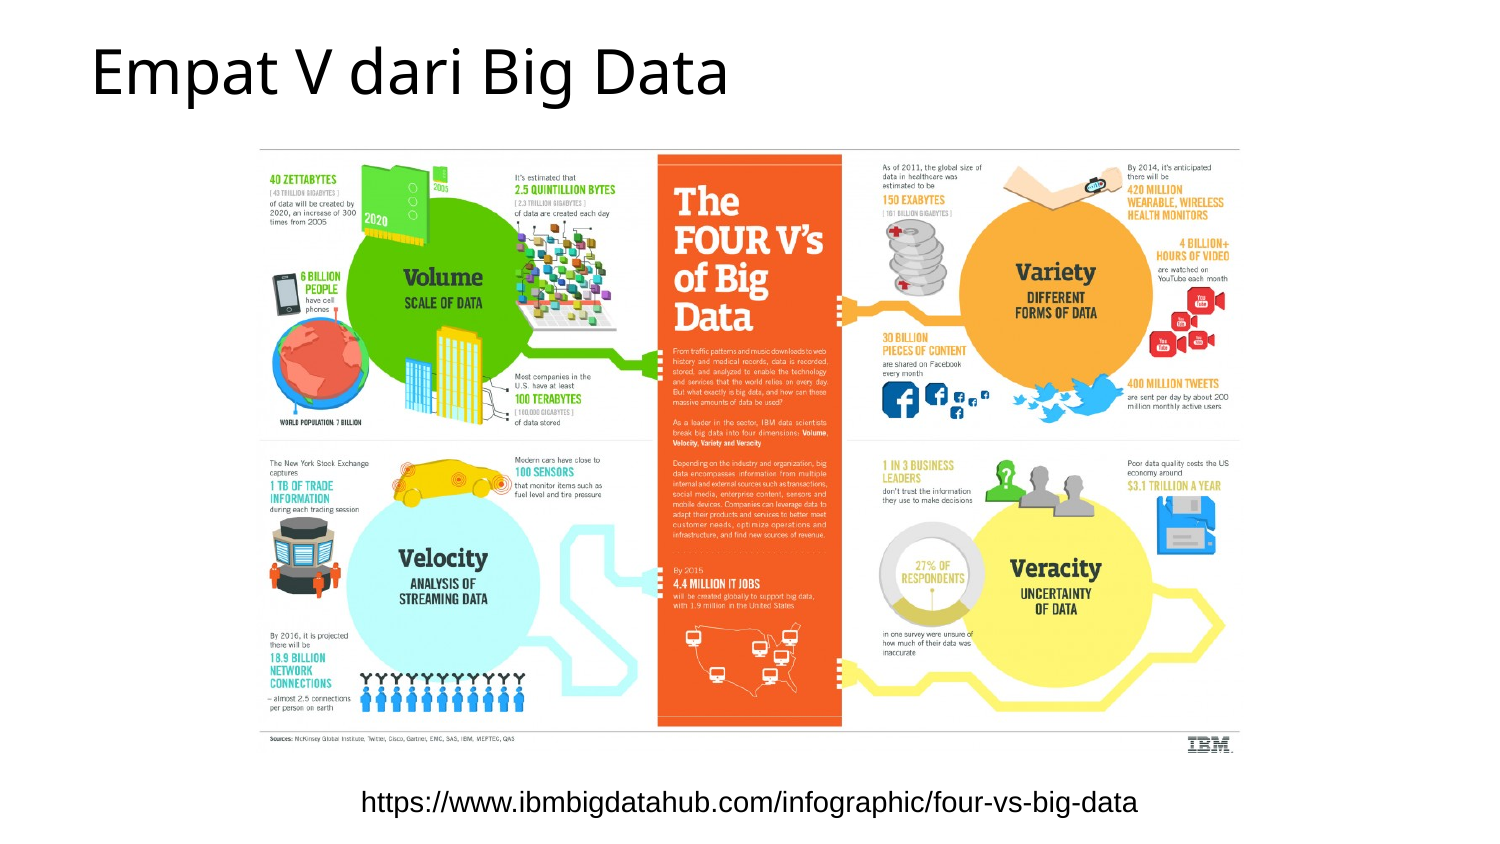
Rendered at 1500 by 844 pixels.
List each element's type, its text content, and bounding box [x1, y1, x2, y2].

text_box https://www.ibmbigdatahub.com/infographic/four-vs-big-data [328, 776, 1172, 826]
picture [256, 146, 1244, 753]
title Empat V dari Big Data [75, 67, 1425, 147]
